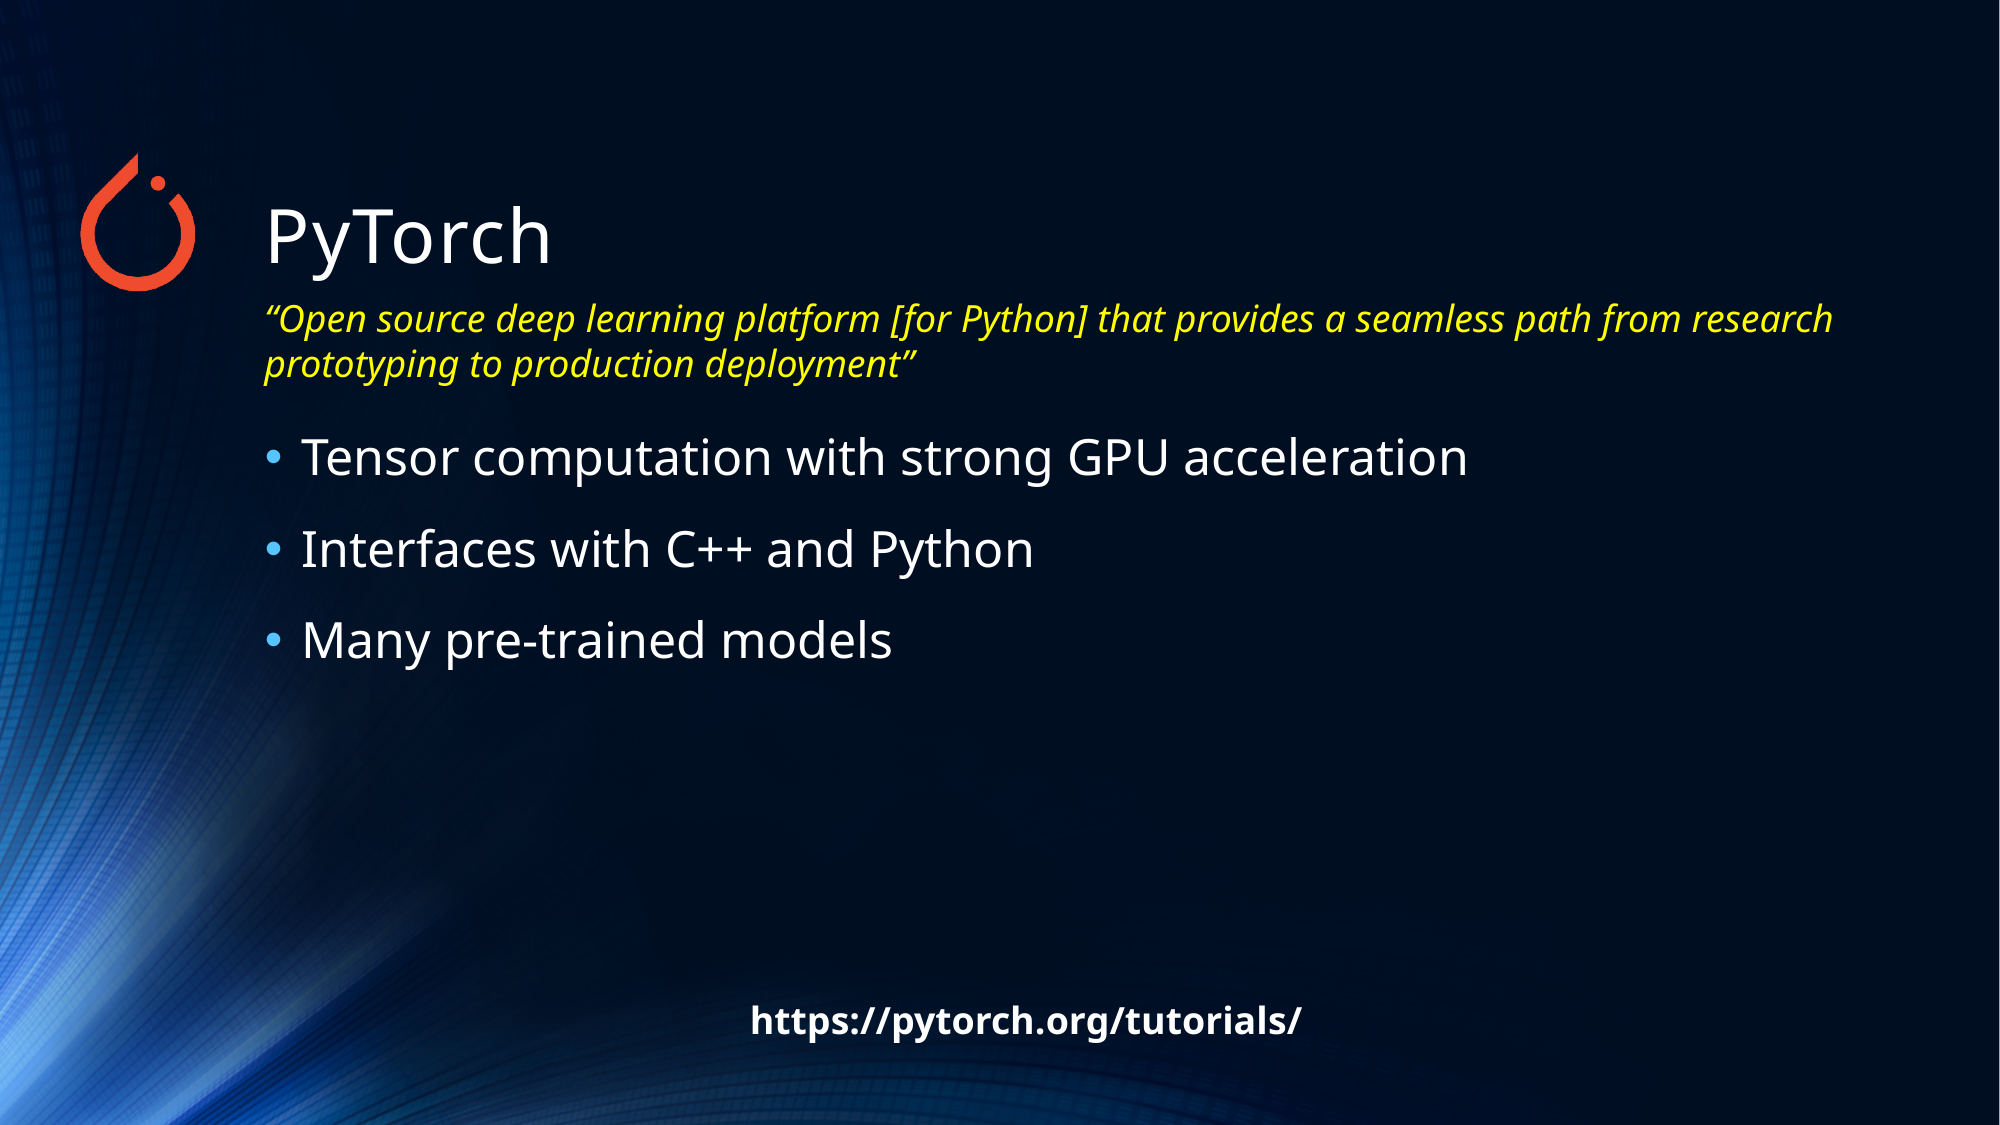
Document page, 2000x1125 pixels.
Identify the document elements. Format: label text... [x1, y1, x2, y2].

title PyTorch [249, 62, 1750, 287]
text_box “Open source deep learning platform [for Python] that provides a seamless path from research prototyping to production deployment” [249, 287, 1913, 393]
text_box https://pytorch.org/tutorials/ [735, 989, 1318, 1050]
list Tensor computation with strong GPU acceleration Interfaces with C++ and Python Many pre-trained models [249, 425, 1749, 988]
picture [0, 0, 2000, 1125]
